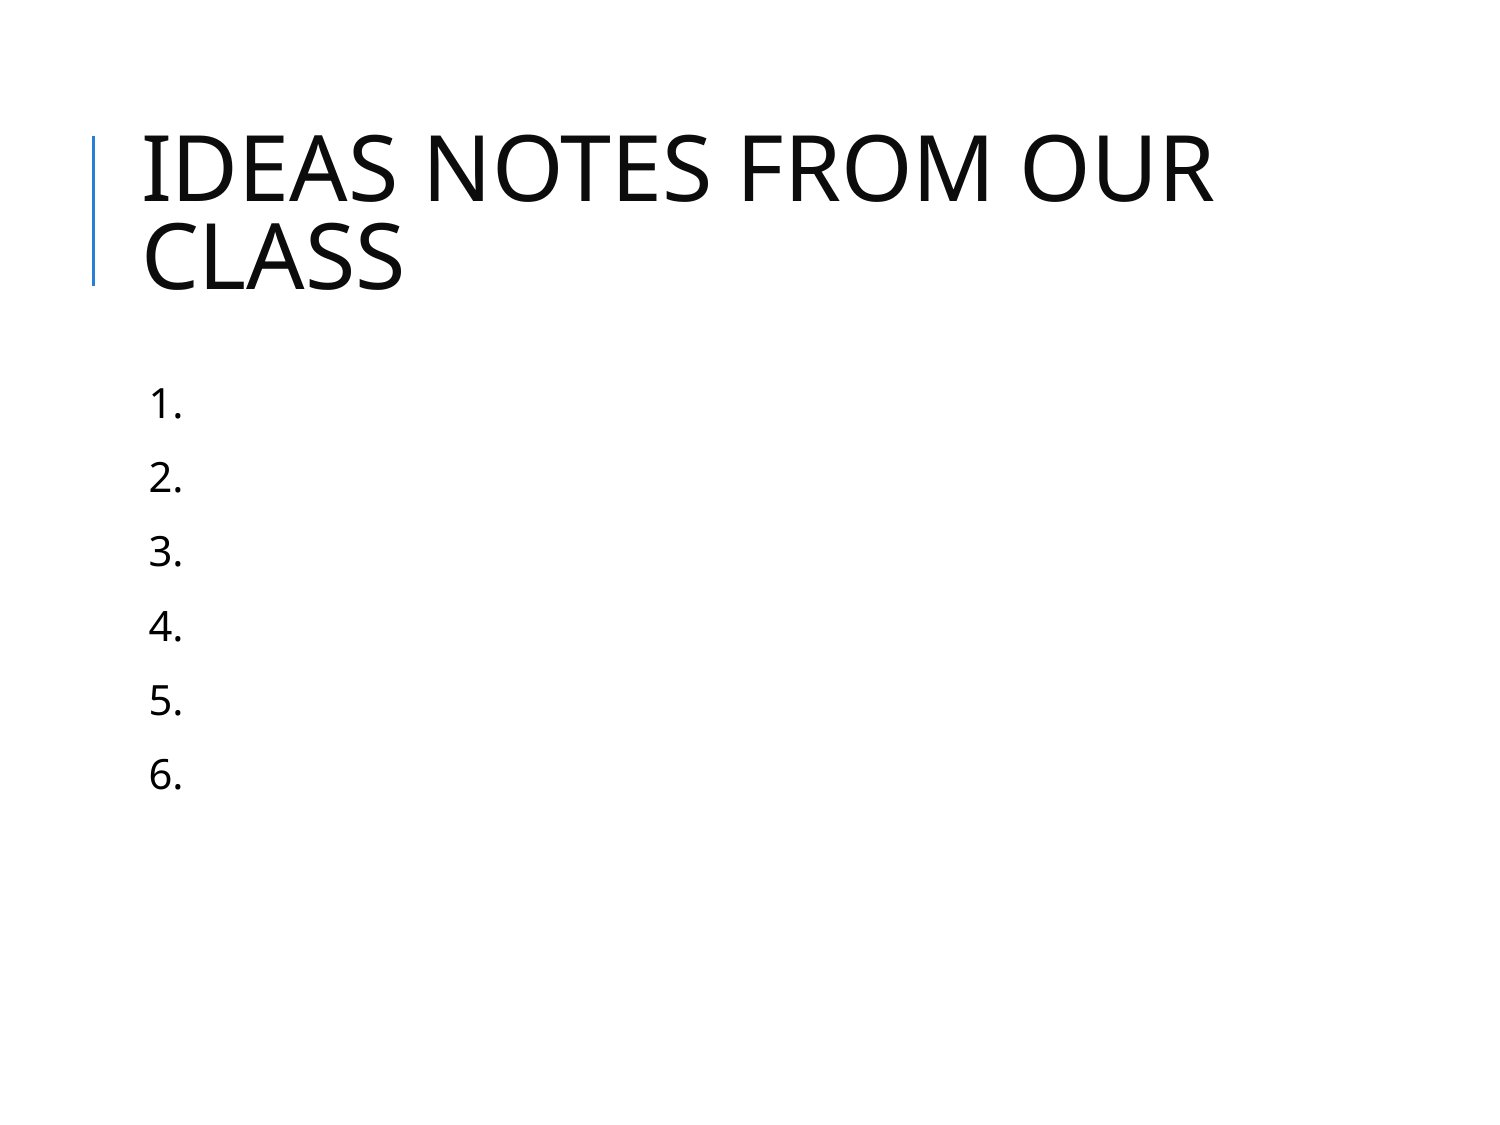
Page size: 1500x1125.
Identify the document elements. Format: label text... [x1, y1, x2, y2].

title IDEAS NOTES FROM OUR CLASS [126, 96, 1322, 342]
list 1. 2. 3. 4. 5. 6. [126, 375, 1322, 1035]
